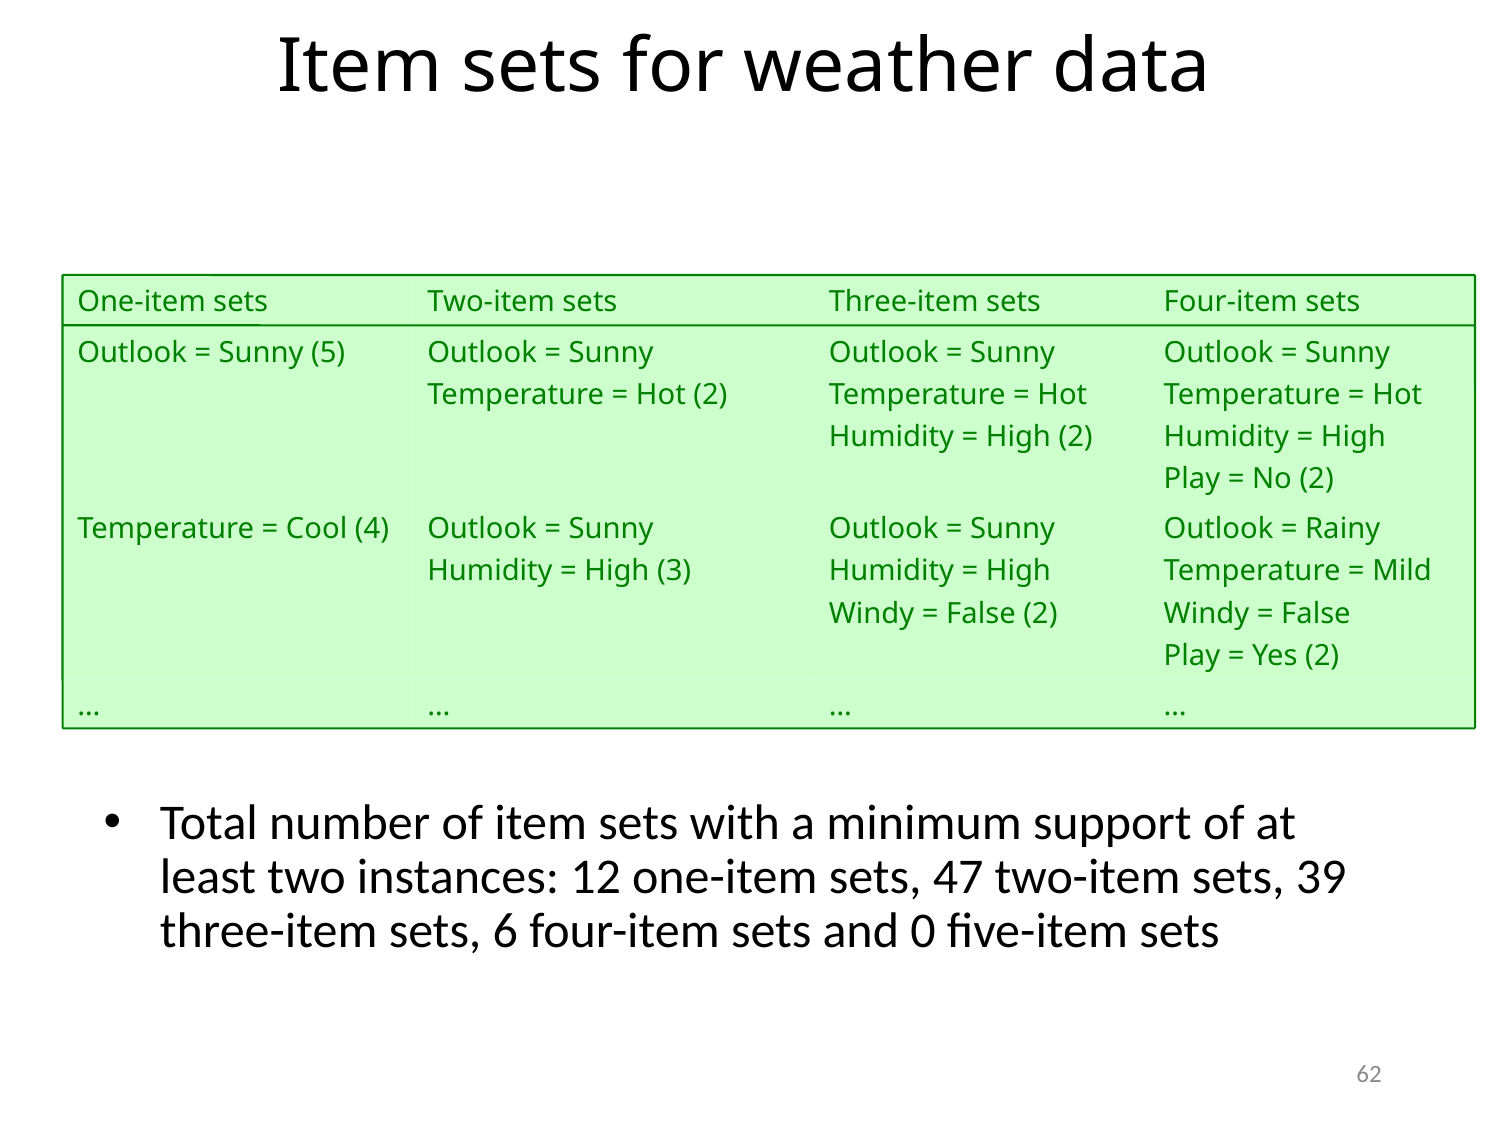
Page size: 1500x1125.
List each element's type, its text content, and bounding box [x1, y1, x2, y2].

title Item sets for weather data [262, 0, 1500, 148]
text_box Total number of item sets with a minimum support of at least two instances: 12 one-item sets, 47 two-item sets, 39 three-item sets, 6 four-item sets and 0 five-item sets [88, 788, 1388, 966]
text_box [62, 274, 1475, 729]
slide_number 62 [1059, 1042, 1397, 1103]
